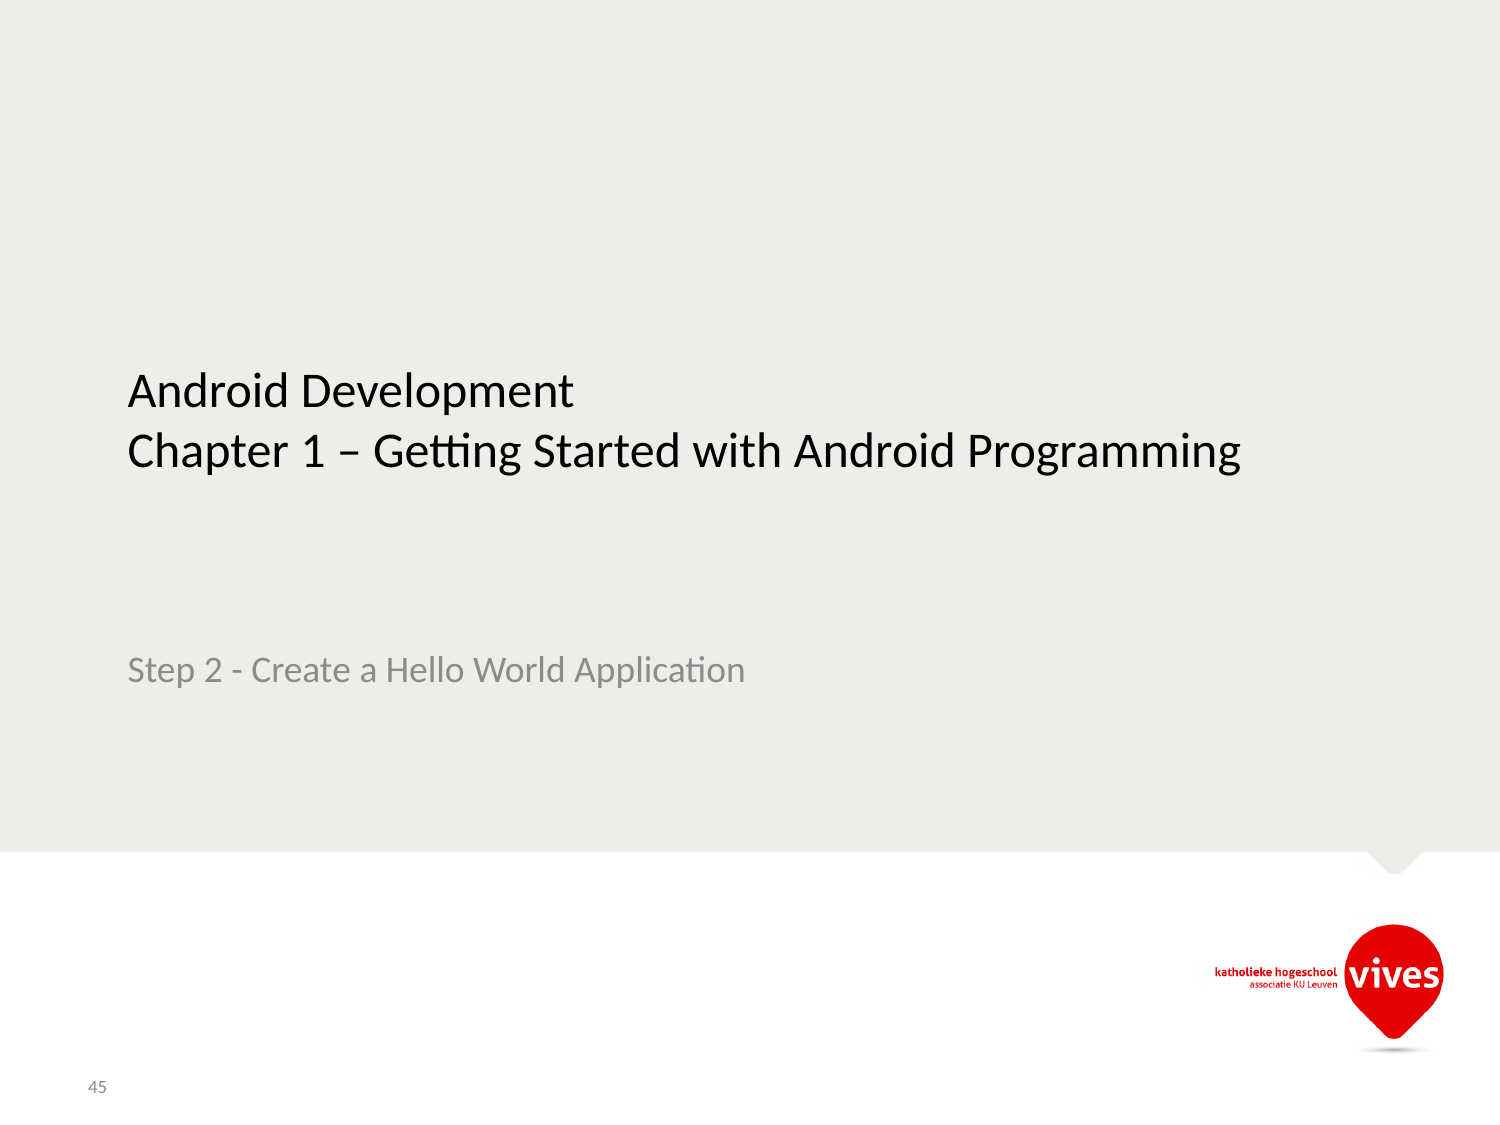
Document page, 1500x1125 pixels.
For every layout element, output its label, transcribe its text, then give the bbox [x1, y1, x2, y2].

title Android Development Chapter 1 – Getting Started with Android Programming [112, 349, 1388, 591]
picture [0, 0, 1500, 1125]
subtitle Step 2 - Create a Hello World Application [112, 637, 1275, 925]
slide_number 45 [73, 1056, 153, 1116]
